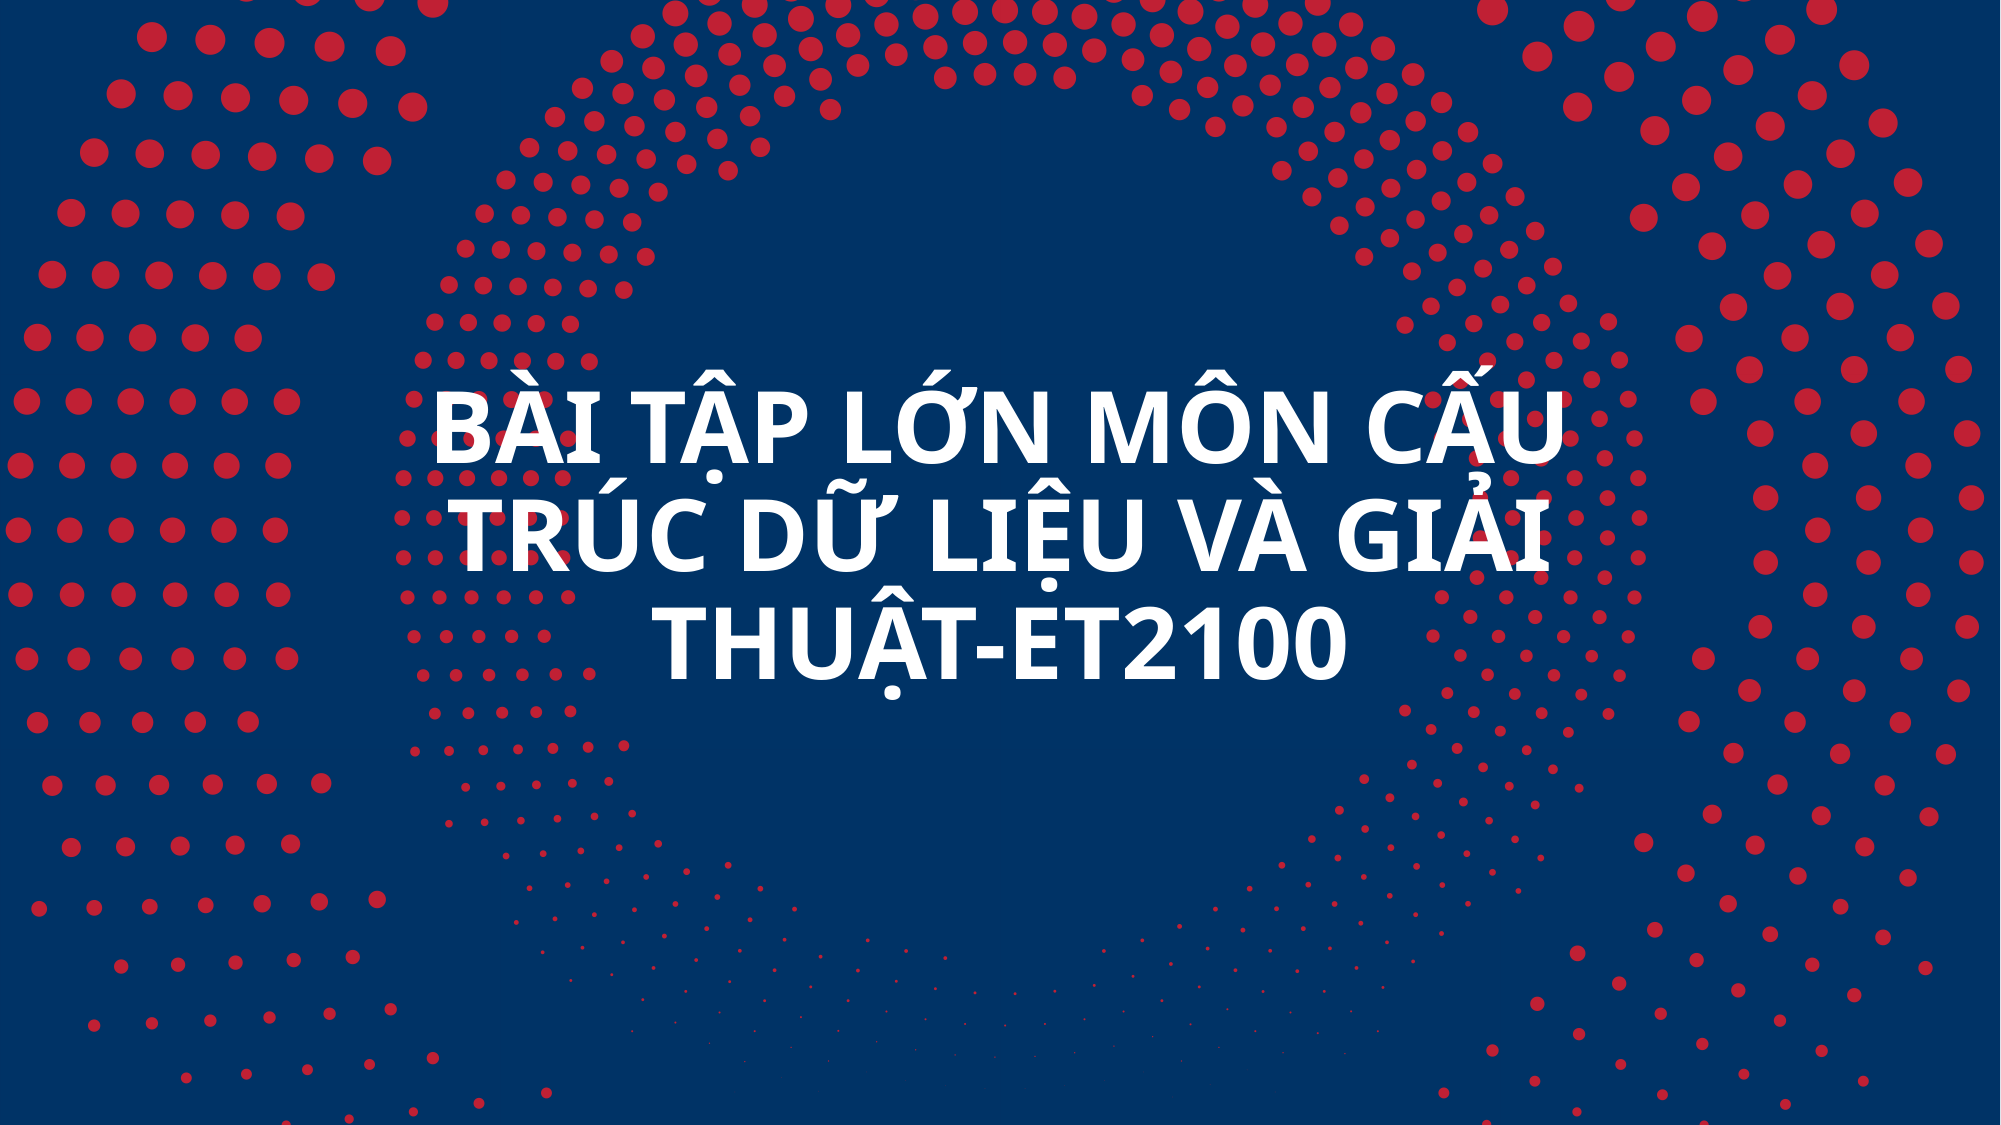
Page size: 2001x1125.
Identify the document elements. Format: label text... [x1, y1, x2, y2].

picture [0, 0, 2001, 1125]
title BÀI TẬP LỚN MÔN CẤU TRÚC DỮ LIỆU VÀ GIẢI THUẬT-ET2100 [377, 370, 1623, 755]
